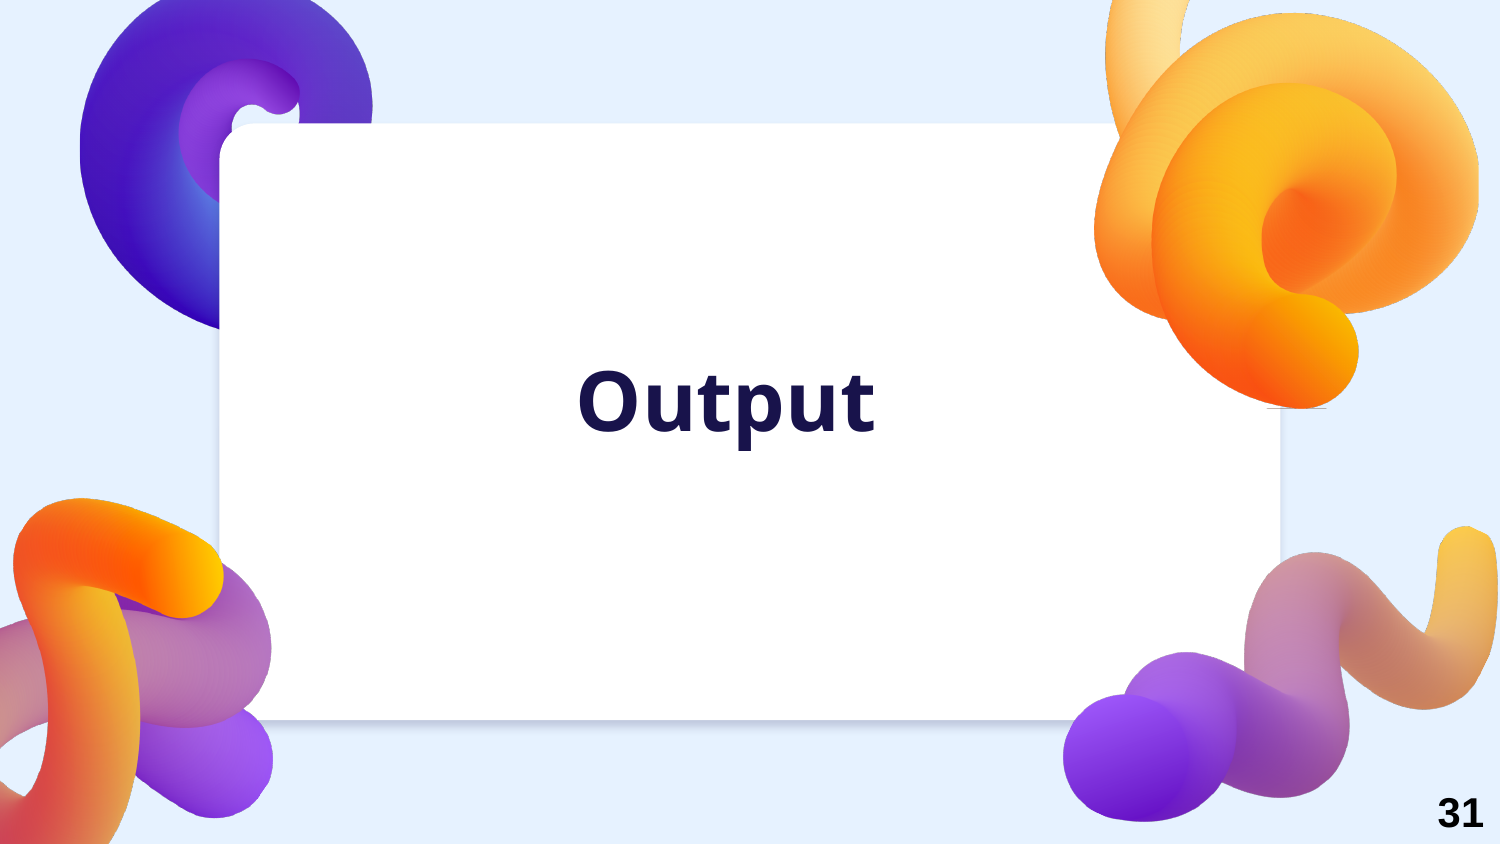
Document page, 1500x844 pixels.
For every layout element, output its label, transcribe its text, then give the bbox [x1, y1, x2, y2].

picture [1043, 0, 1500, 844]
picture [0, 453, 360, 844]
picture [79, 0, 465, 338]
title Output [301, 333, 1152, 481]
